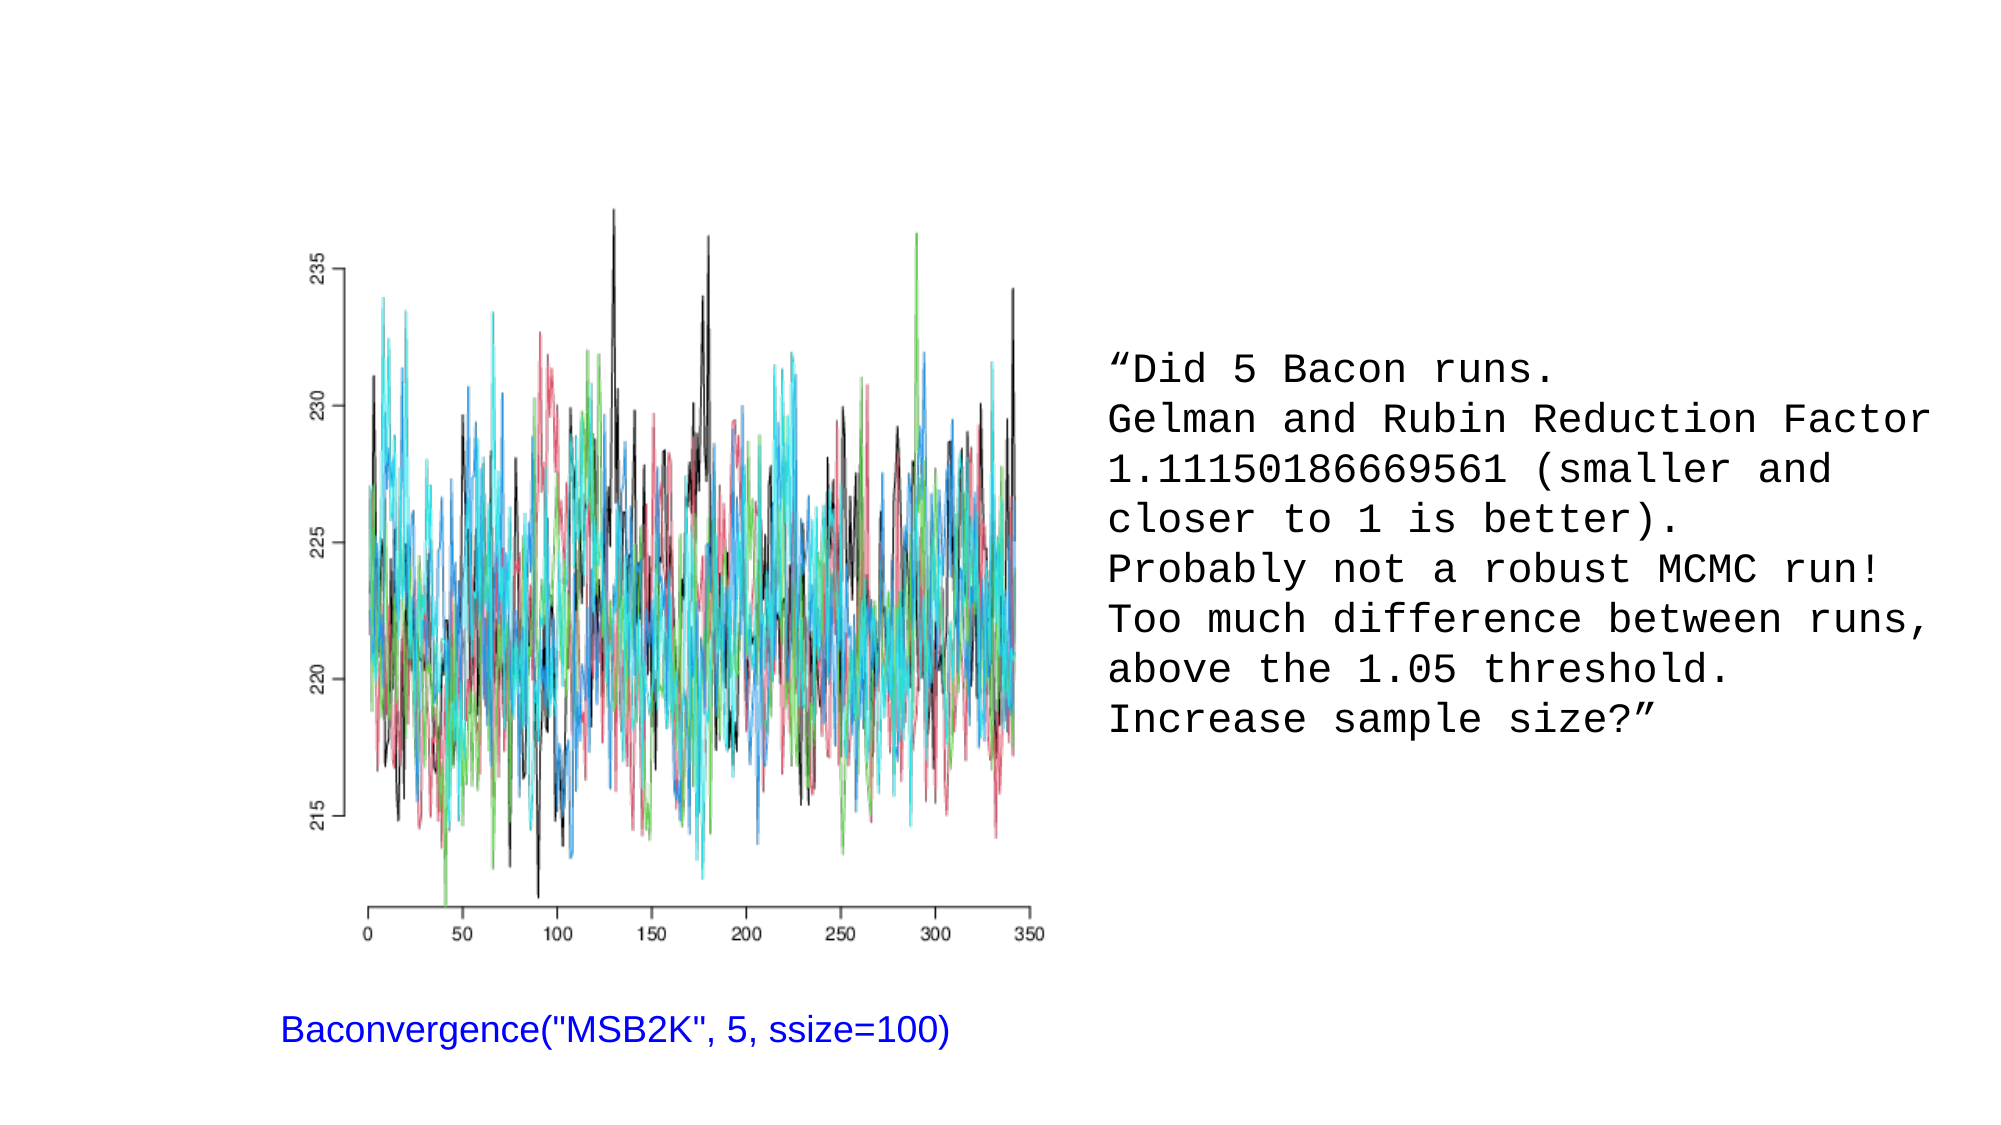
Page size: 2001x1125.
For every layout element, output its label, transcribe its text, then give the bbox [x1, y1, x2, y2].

picture [276, 188, 1064, 975]
text_box “Did 5 Bacon runs. Gelman and Rubin Reduction Factor 1.11150186669561 (smaller and closer to 1 is better). Probably not a robust MCMC run! Too much difference between runs, above the 1.05 threshold. Increase sample size?” [1092, 332, 1949, 962]
text_box Baconvergence("MSB2K", 5, ssize=100) [265, 997, 966, 1055]
